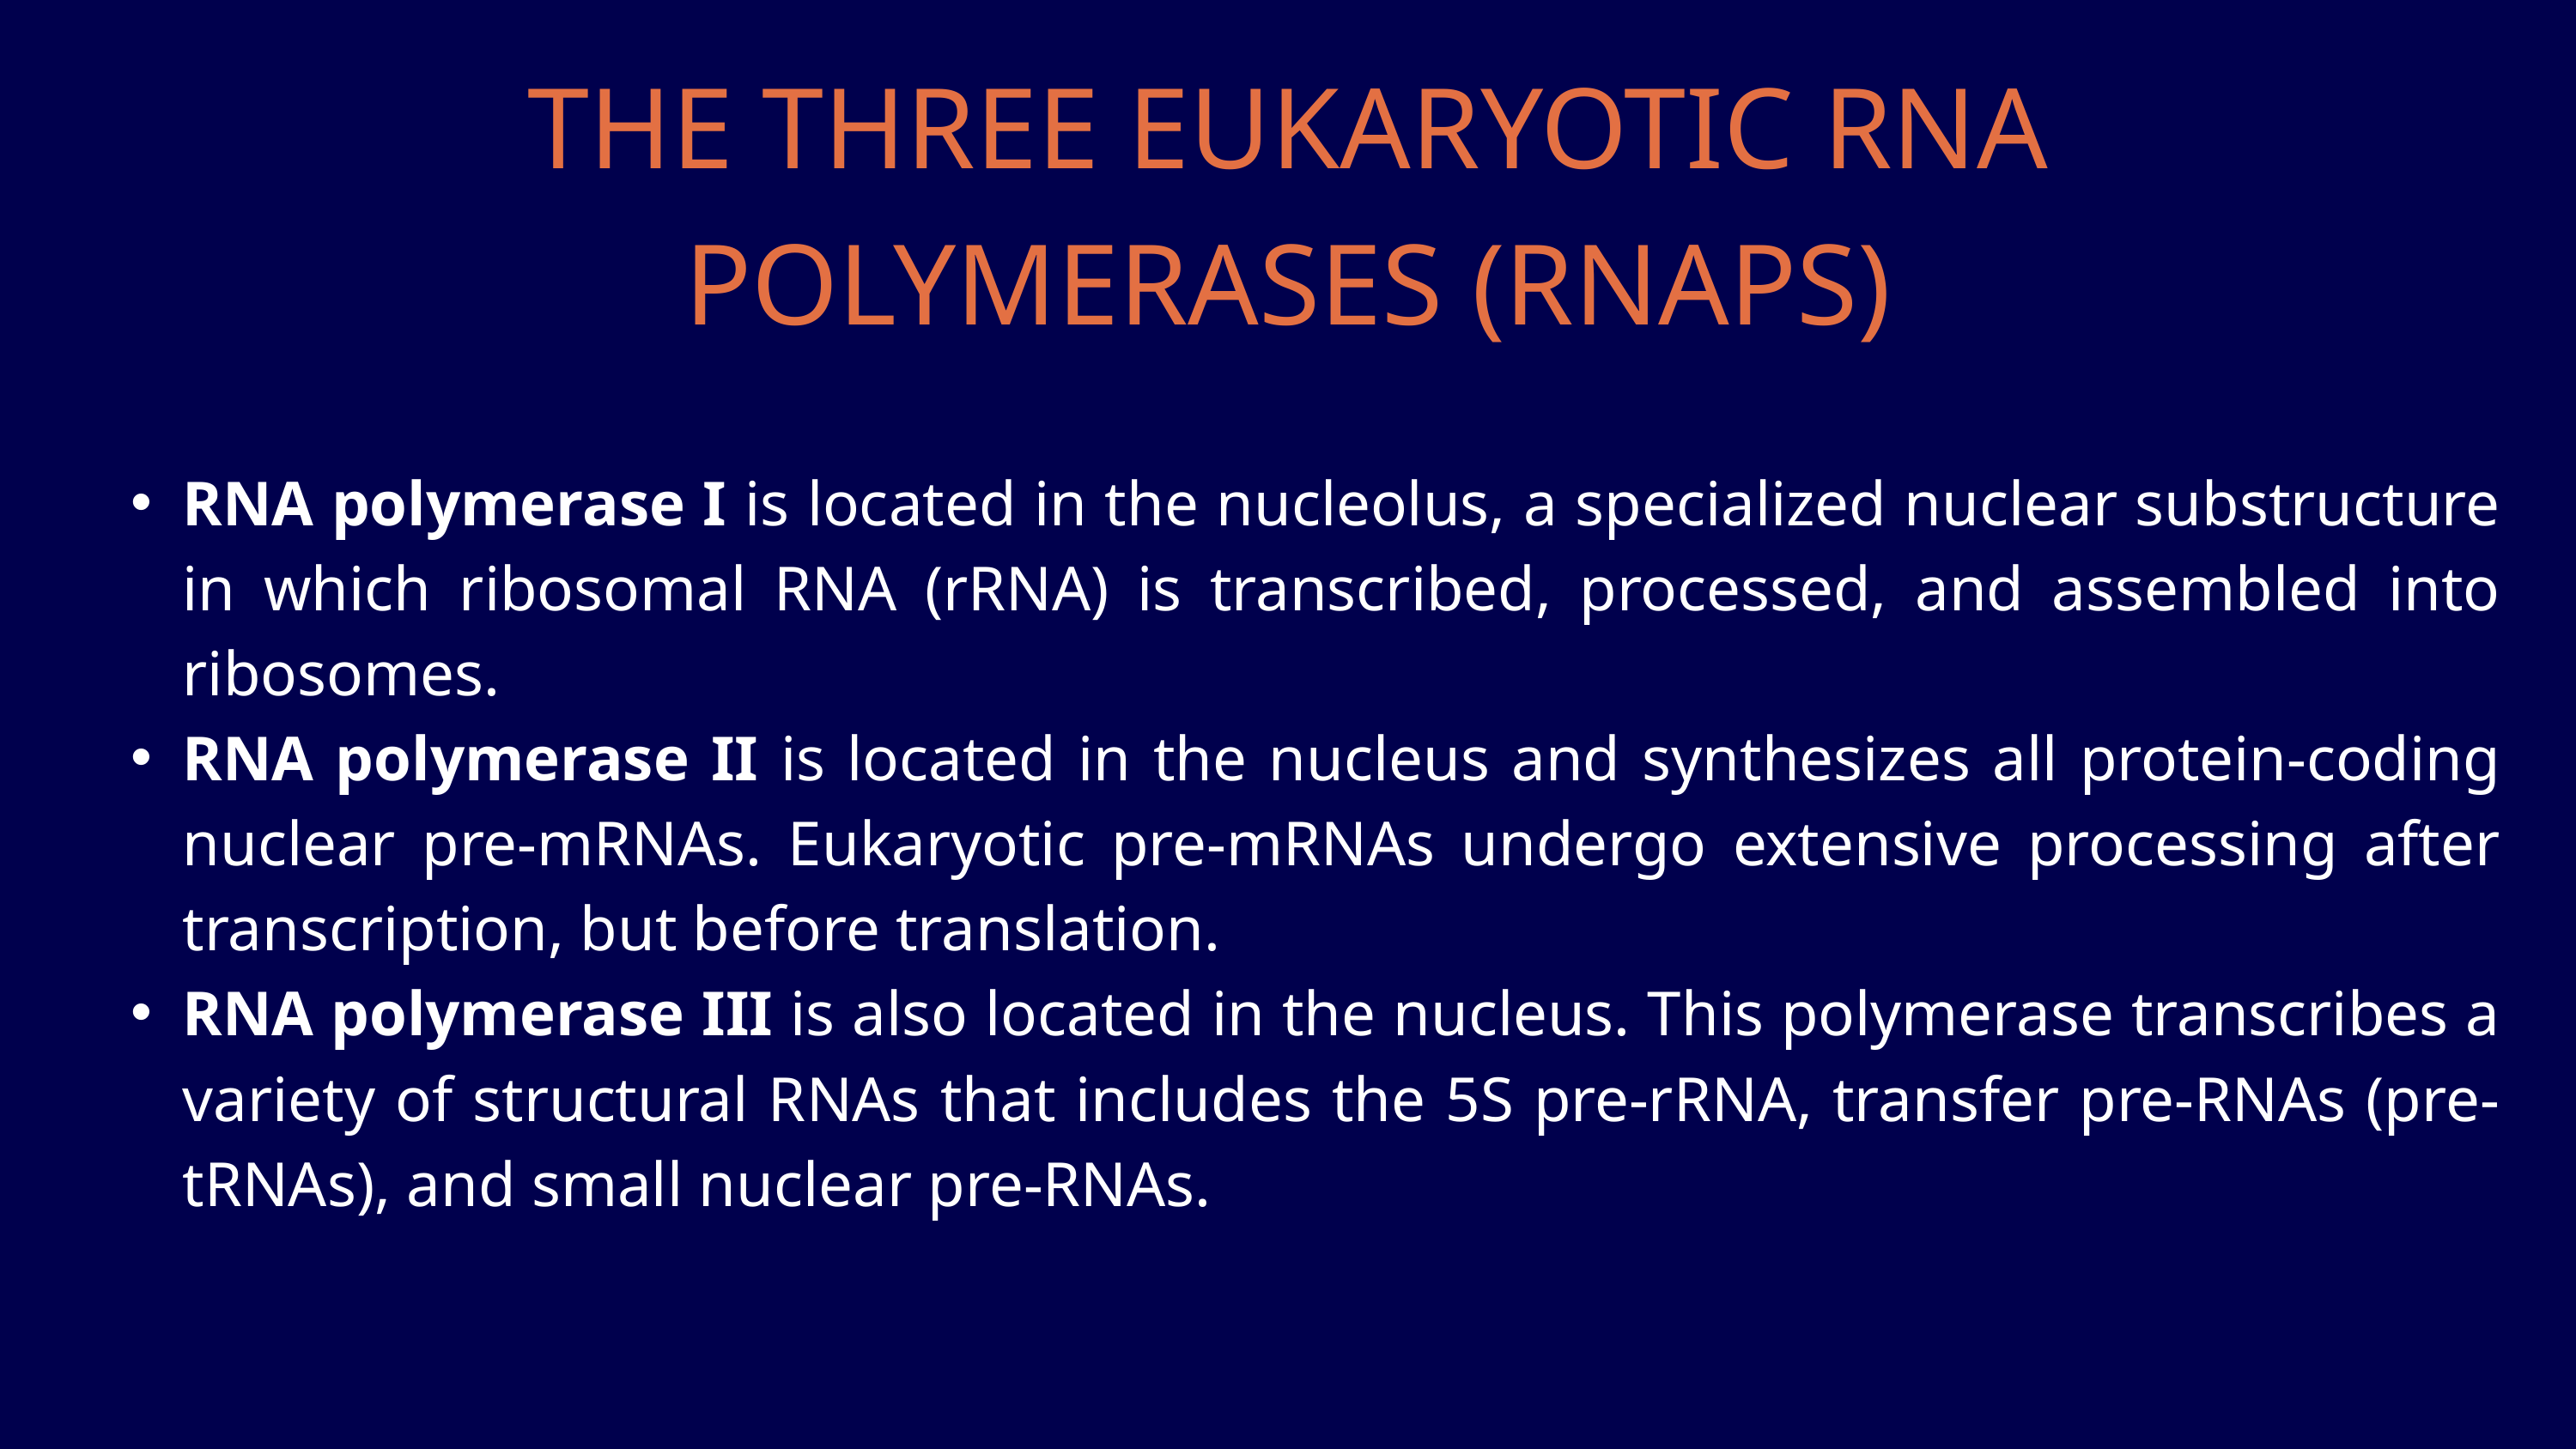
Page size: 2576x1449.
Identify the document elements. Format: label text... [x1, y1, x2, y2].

text_box THE THREE EUKARYOTIC RNA POLYMERASES (RNAPS) [445, 35, 2131, 452]
text_box RNA polymerase I is located in the nucleolus, a specialized nuclear substructure in which ribosomal RNA (rRNA) is transcribed, processed, and assembled into ribosomes. RNA polymerase II is located in the nucleus and synthesizes all protein-coding nuclear pre-mRNAs. Eukaryotic pre-mRNAs undergo extensive processing after transcription, but before translation. RNA polymerase III is also located in the nucleus. This polymerase transcribes a variety of structural RNAs that includes the 5S pre-rRNA, transfer pre-RNAs (pre-tRNAs), and small nuclear pre-RNAs. [79, 452, 2502, 1219]
